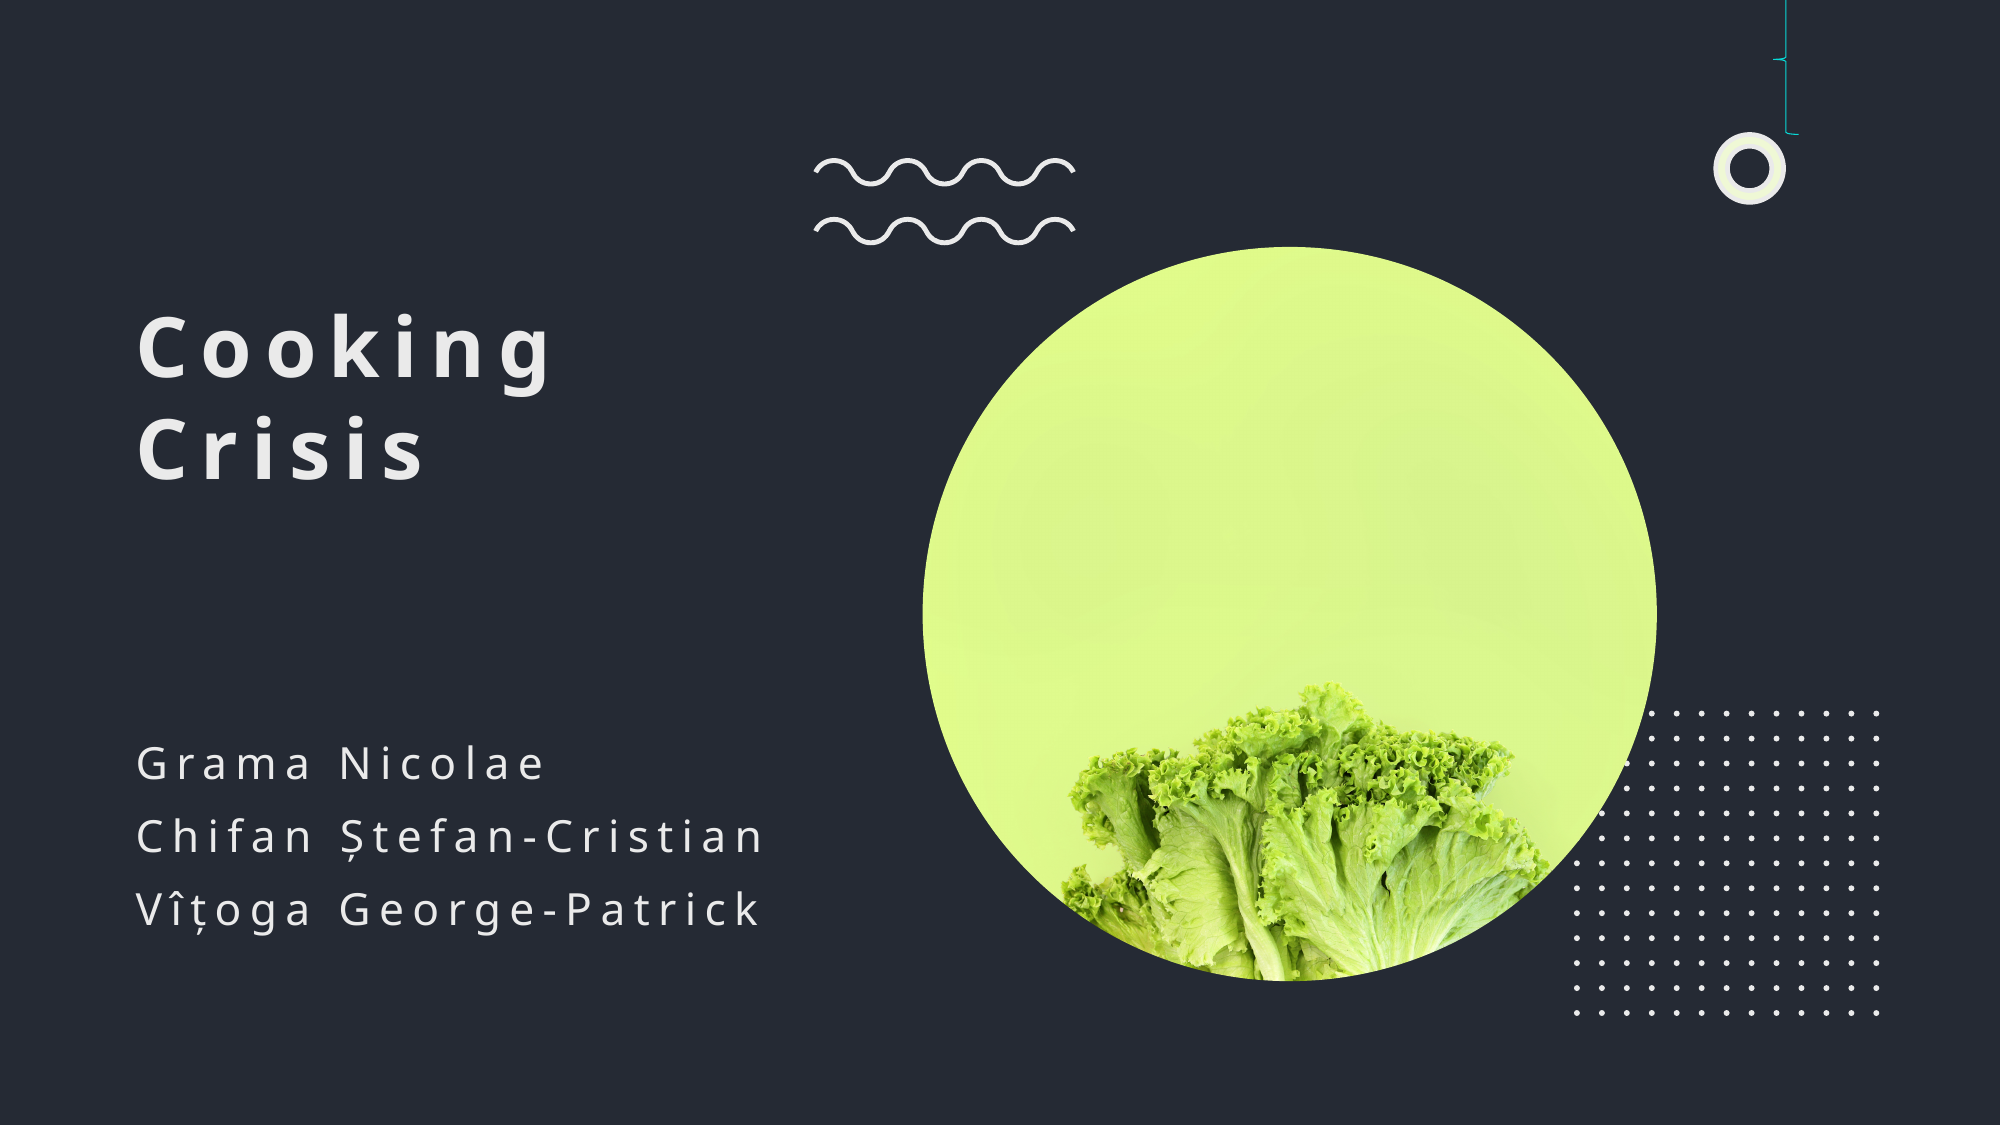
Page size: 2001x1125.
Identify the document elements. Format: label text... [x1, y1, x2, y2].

text_box [1773, 0, 1799, 135]
title Cooking Crisis [120, 82, 814, 714]
picture [922, 246, 1657, 982]
subtitle Grama Nicolae Chifan Ștefan-Cristian Vîțoga George-Patrick [120, 728, 814, 1021]
